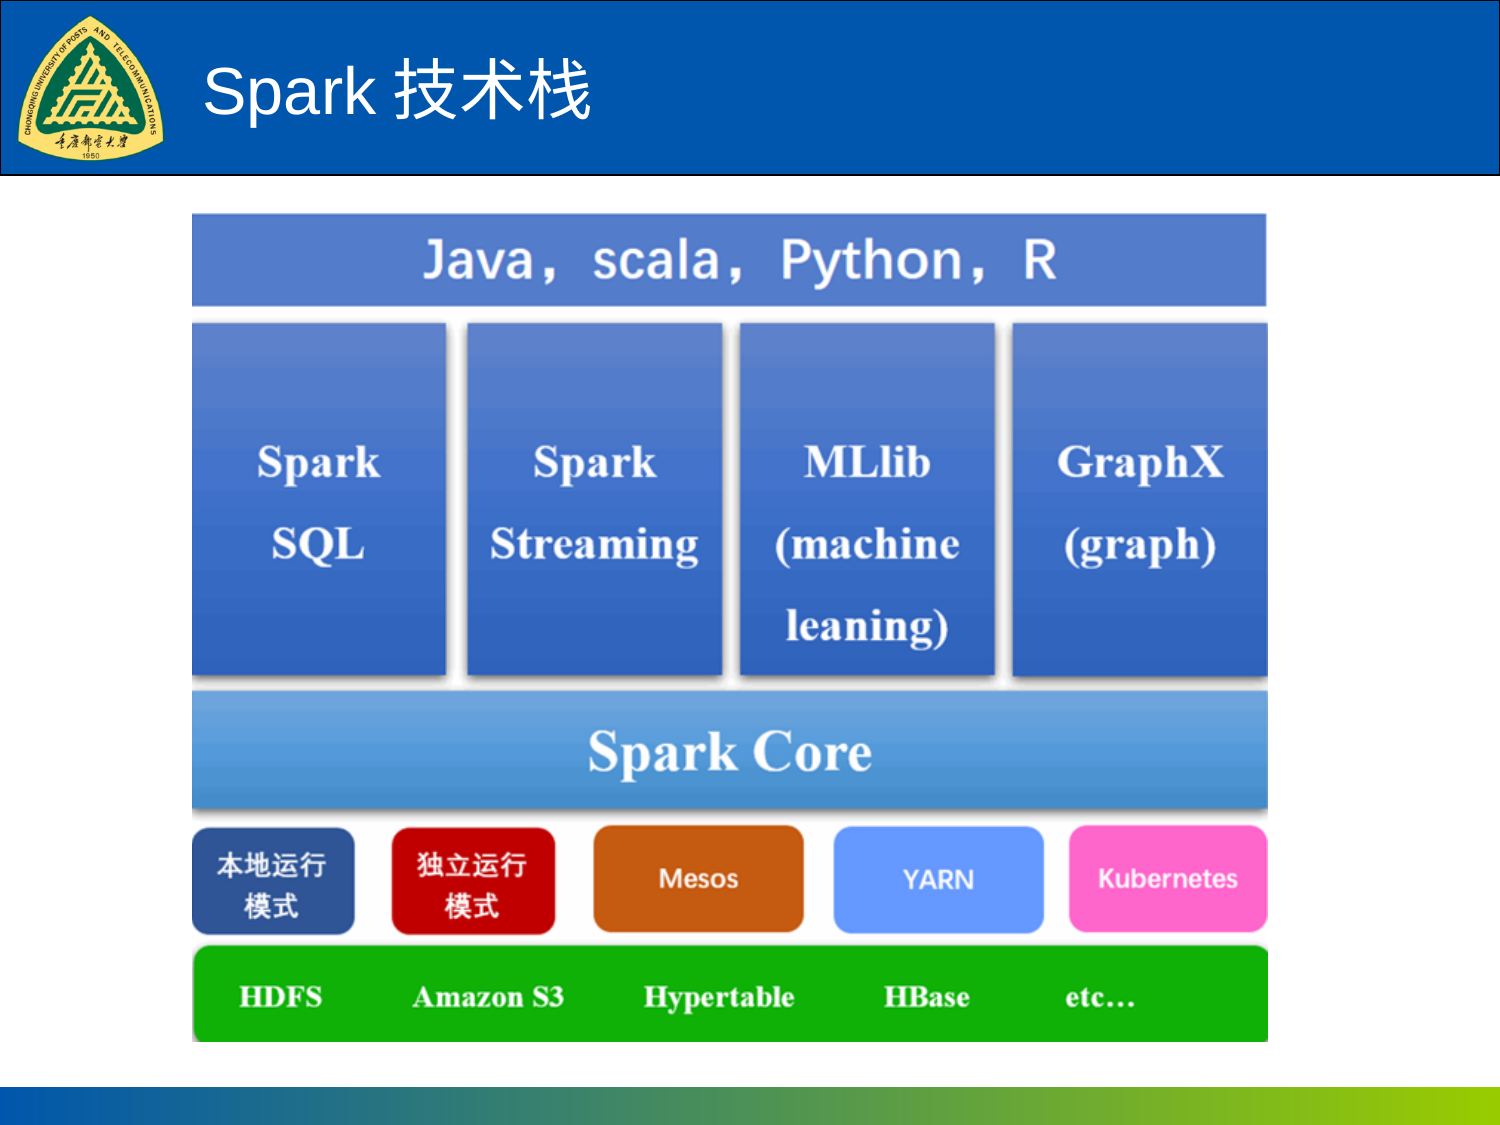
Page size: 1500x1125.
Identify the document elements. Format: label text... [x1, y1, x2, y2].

picture [192, 212, 1268, 1042]
picture [13, 12, 167, 163]
title Spark技术栈 [187, 12, 1500, 163]
